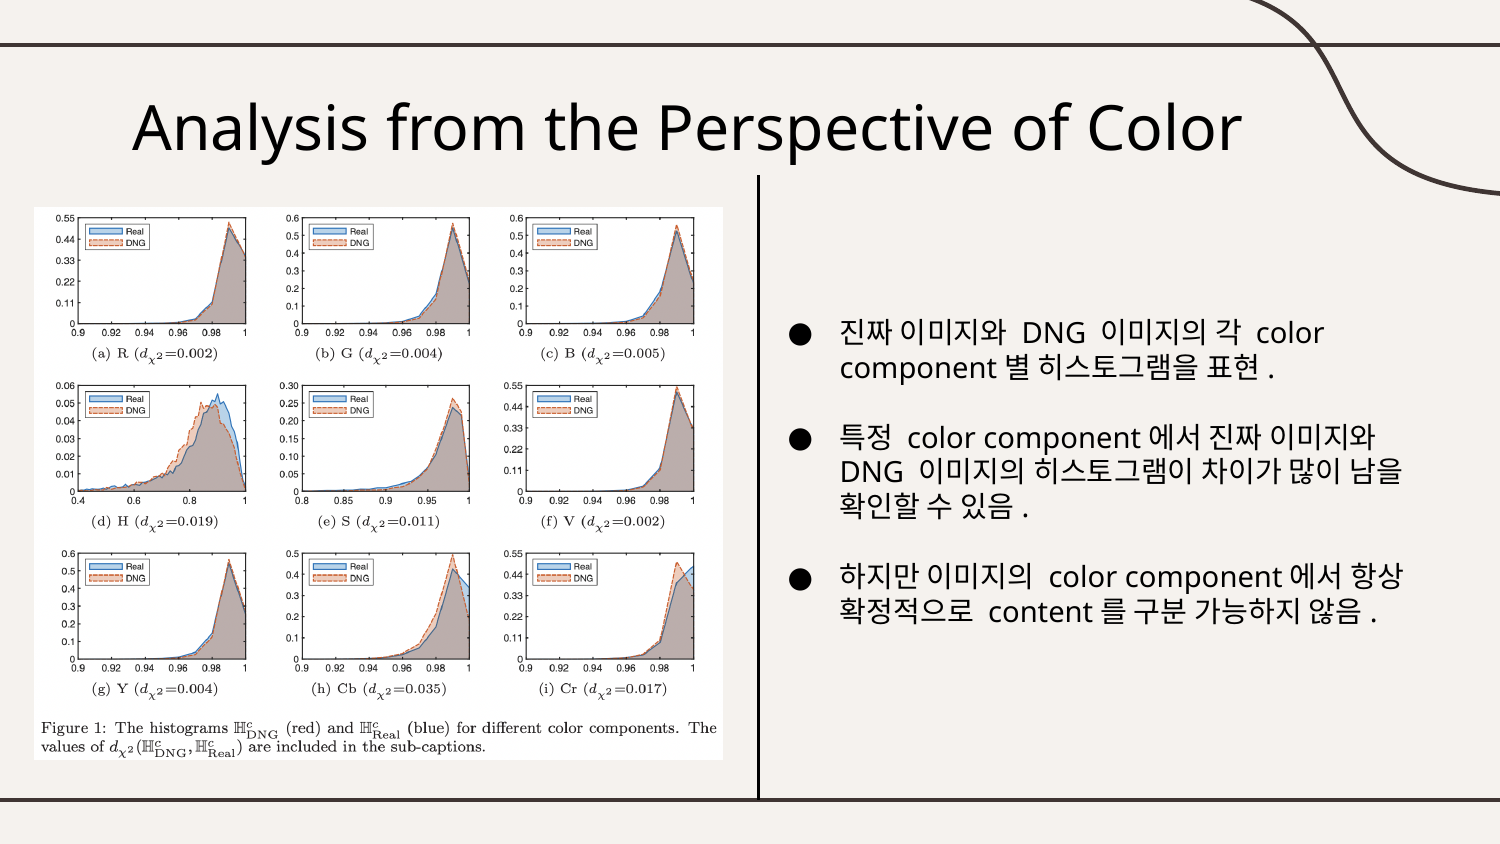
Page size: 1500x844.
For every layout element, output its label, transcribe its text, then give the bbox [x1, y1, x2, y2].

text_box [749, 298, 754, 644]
title Analysis from the Perspective of Color [116, 72, 1401, 167]
picture [33, 206, 724, 760]
text_box 진짜 이미지와 DNG 이미지의 각 color component별 히스토그램을 표현. 특정 color component에서 진짜 이미지와 DNG 이미지의 히스토그램이 차이가 많이 남을 확인할 수 있음. 하지만 이미지의 color component에서 항상 확정적으로 content를 구분 가능하지 않음. [763, 298, 1470, 644]
